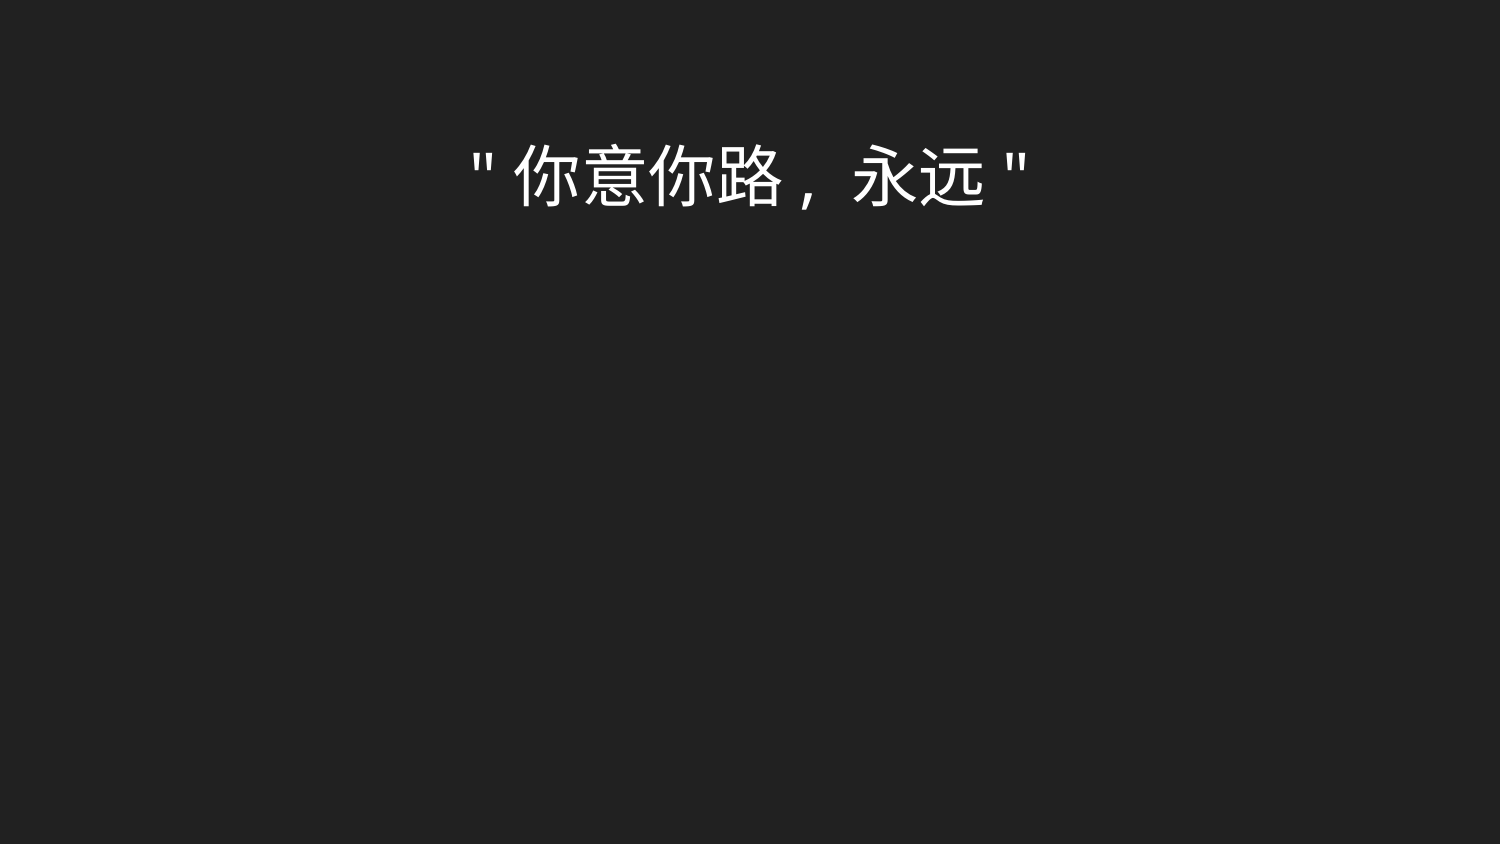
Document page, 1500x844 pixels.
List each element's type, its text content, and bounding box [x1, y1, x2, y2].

text_box "你意你路, 永远" [74, 126, 1425, 304]
